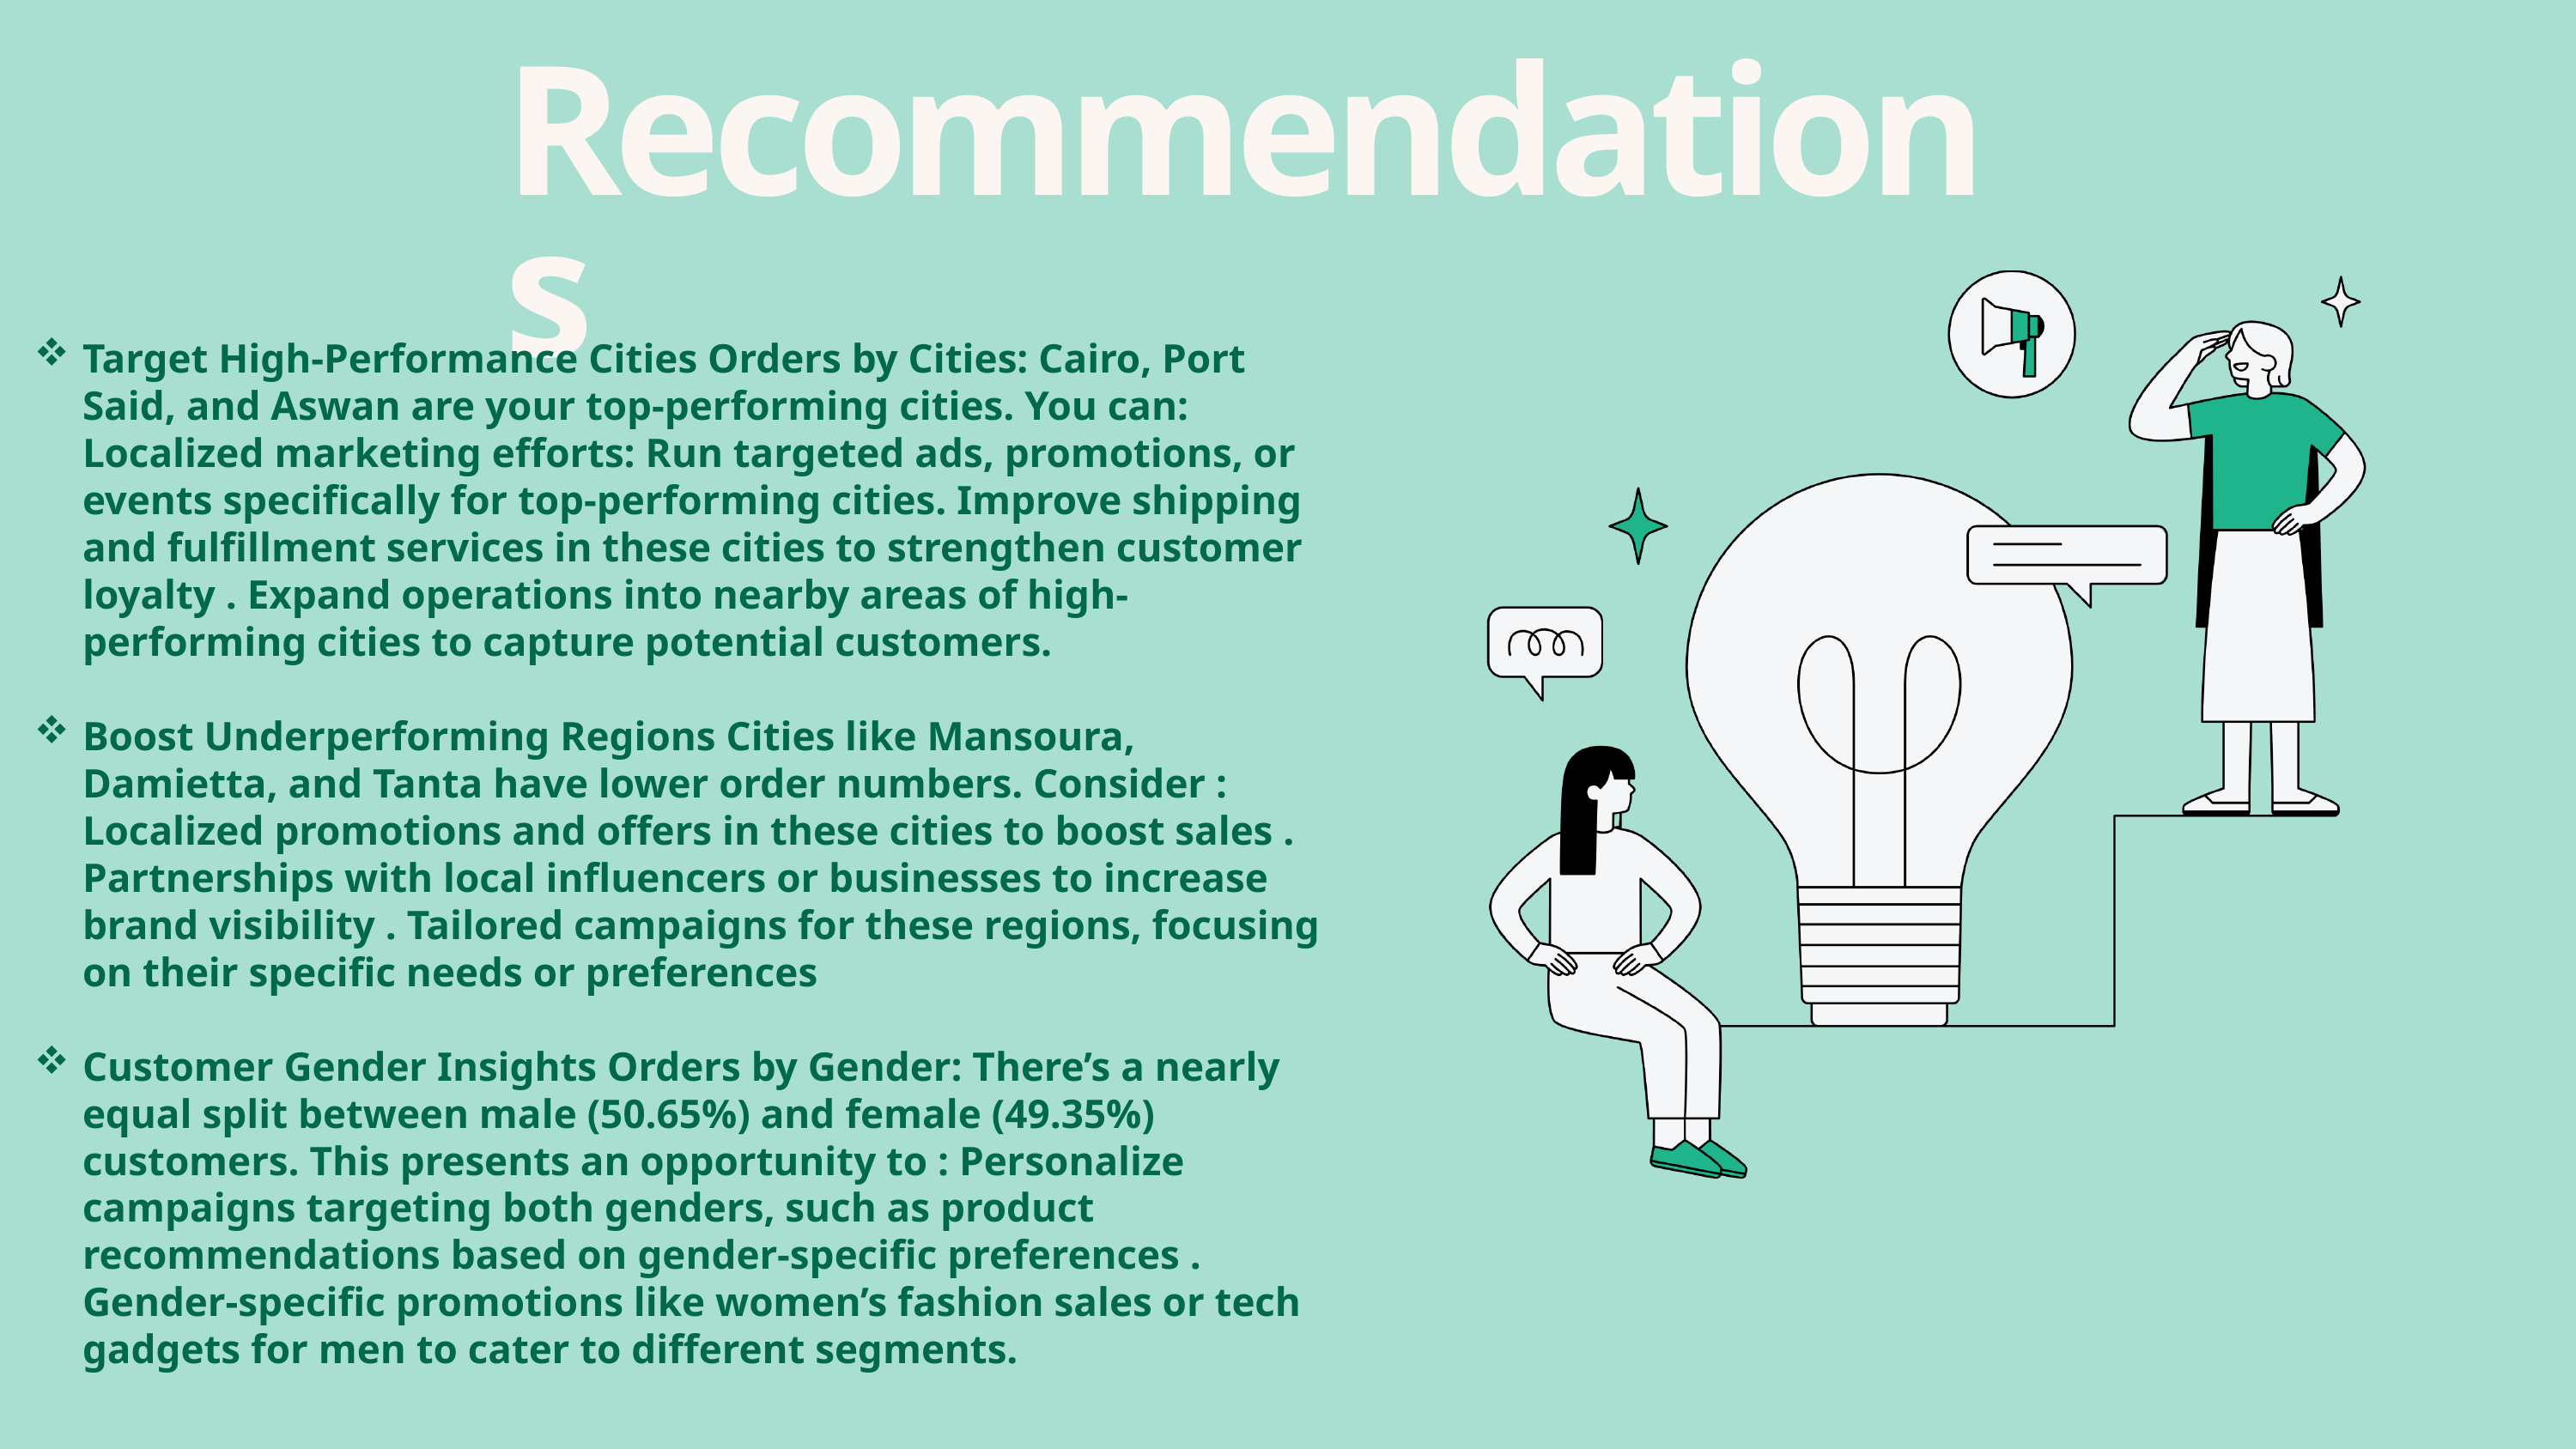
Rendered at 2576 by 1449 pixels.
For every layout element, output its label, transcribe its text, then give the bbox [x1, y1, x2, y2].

text_box Target High-Performance Cities Orders by Cities: Cairo, Port Said, and Aswan are your top-performing cities. You can: Localized marketing efforts: Run targeted ads, promotions, or events specifically for top-performing cities. Improve shipping and fulfillment services in these cities to strengthen customer loyalty . Expand operations into nearby areas of high-performing cities to capture potential customers. Boost Underperforming Regions Cities like Mansoura, Damietta, and Tanta have lower order numbers. Consider : Localized promotions and offers in these cities to boost sales . Partnerships with local influencers or businesses to increase brand visibility . Tailored campaigns for these regions, focusing on their specific needs or preferences Customer Gender Insights Orders by Gender: There’s a nearly equal split between male (50.65%) and female (49.35%) customers. This presents an opportunity to : Personalize campaigns targeting both genders, such as product recommendations based on gender-specific preferences . Gender-specific promotions like women’s fashion sales or tech gadgets for men to cater to different segments. [21, 327, 1353, 1379]
text_box [1485, 270, 2369, 1179]
text_box Recommendations [504, 70, 2008, 393]
